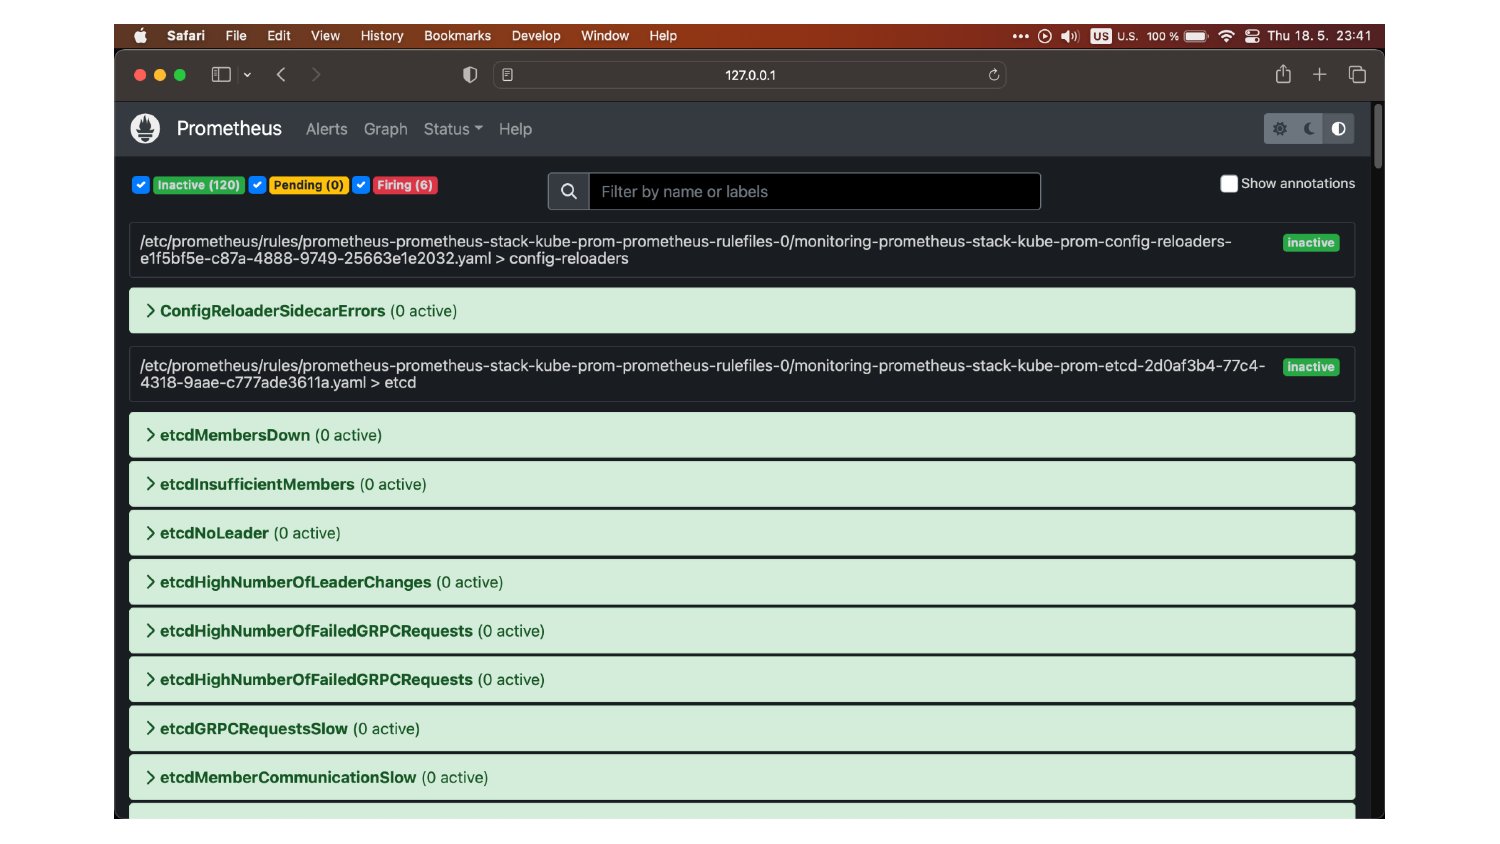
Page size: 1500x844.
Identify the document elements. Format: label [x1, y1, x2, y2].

picture [114, 24, 1386, 819]
